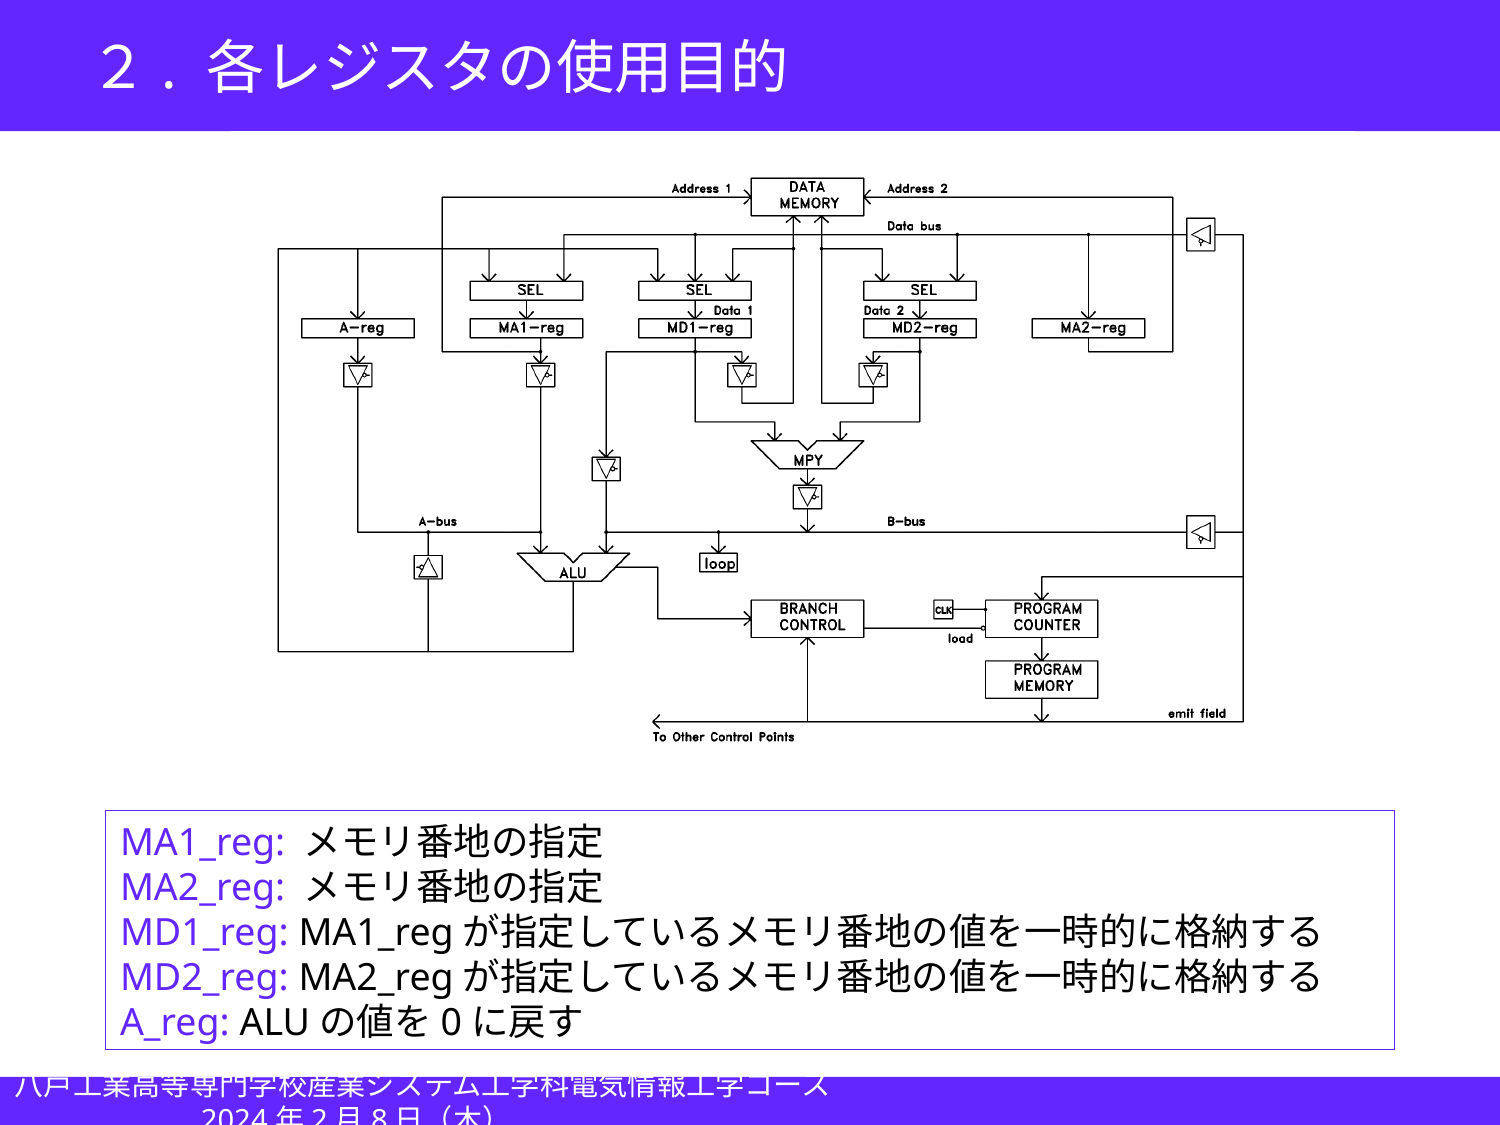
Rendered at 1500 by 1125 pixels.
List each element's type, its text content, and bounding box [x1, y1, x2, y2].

picture [231, 131, 1355, 787]
text_box ２. 各レジスタの使用目的 [0, 0, 1500, 132]
text_box 八戸工業高等専門学校産業システム工学科電気情報工学コース 2024年2月8日（木） [0, 1076, 1500, 1125]
text_box MA1_reg: メモリ番地の指定 MA2_reg: メモリ番地の指定 MD1_reg: MA1_regが指定しているメモリ番地の値を一時的に格納する MD2_reg: MA2_regが指定しているメモリ番地の値を一時的に格納する A_reg: ALUの値を0に戻す [105, 810, 1395, 1050]
